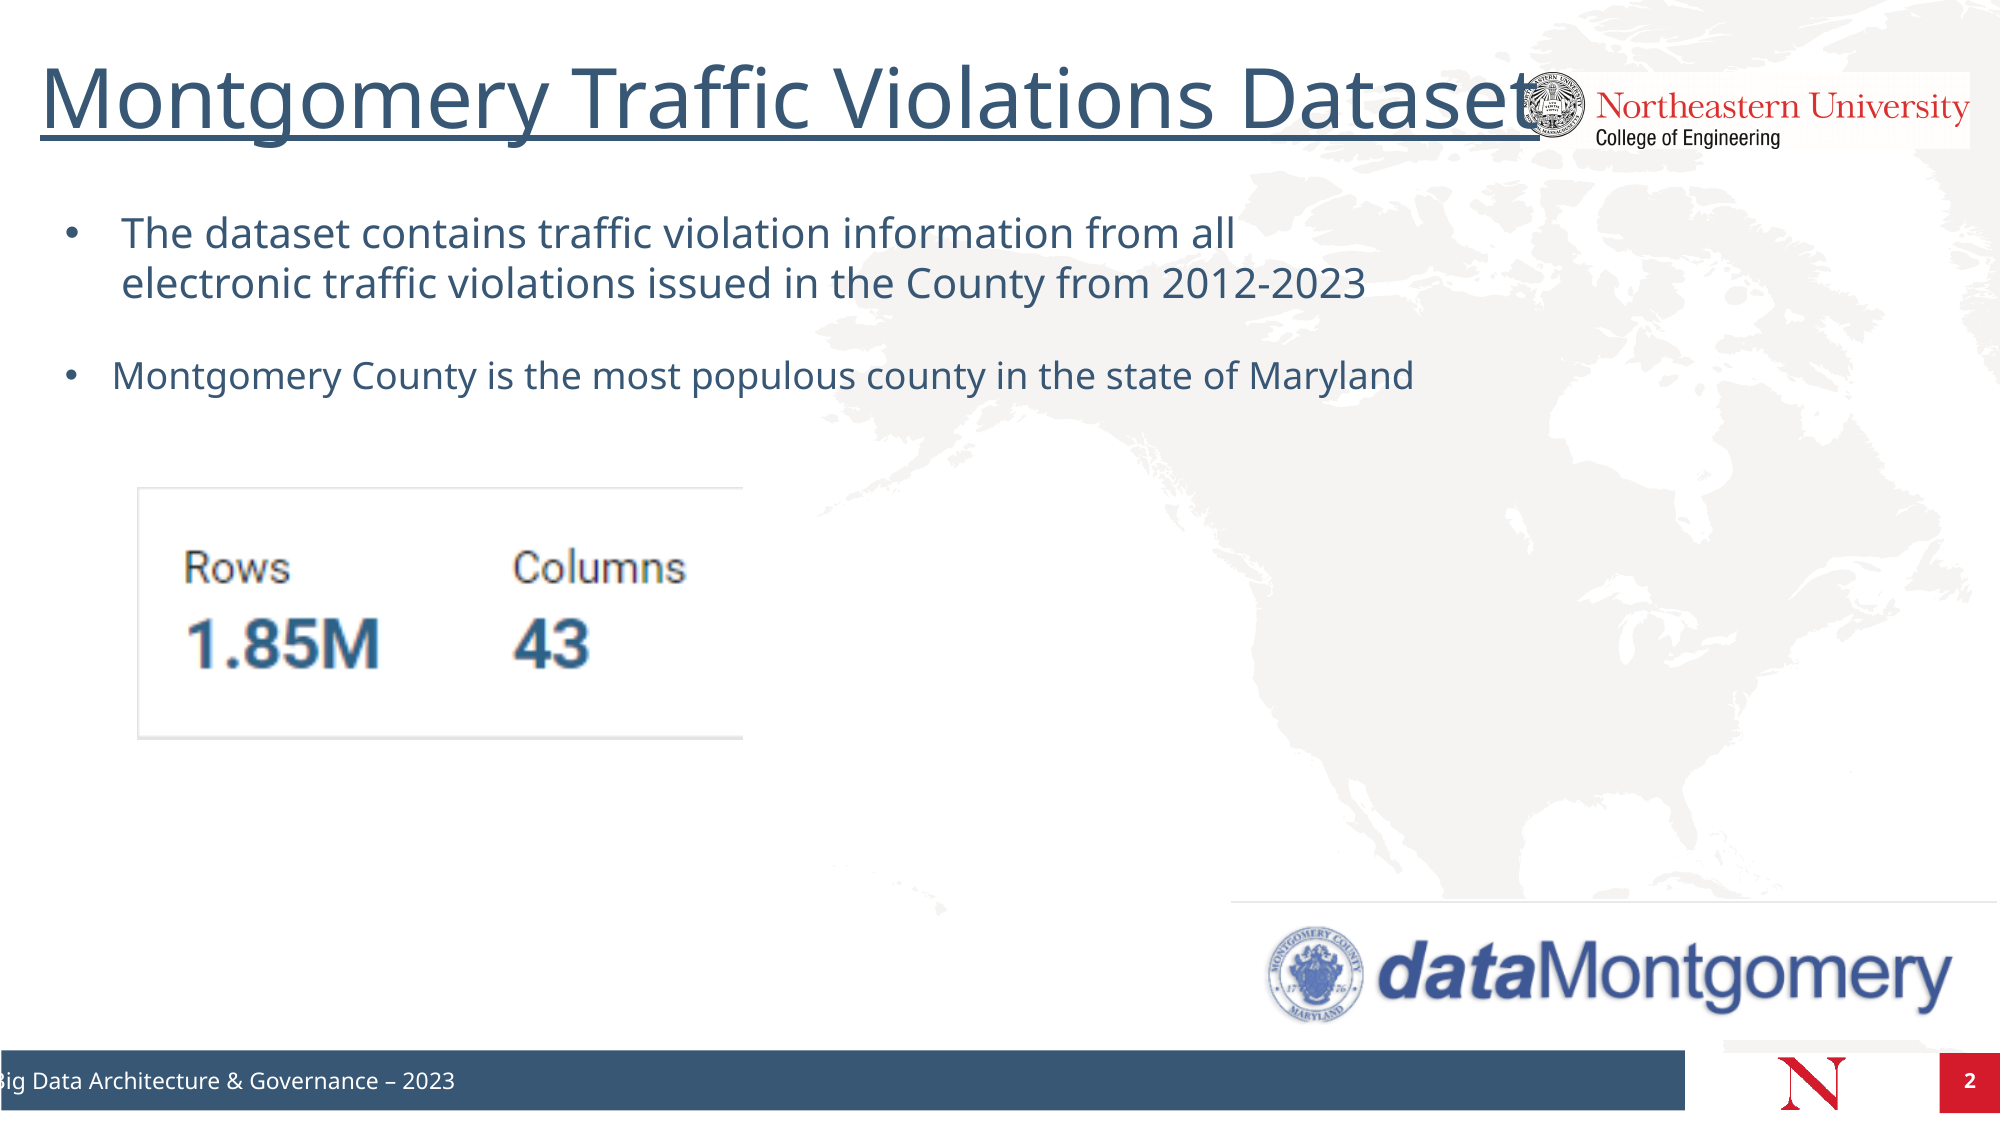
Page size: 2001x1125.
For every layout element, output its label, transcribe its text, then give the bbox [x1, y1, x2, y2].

picture [137, 487, 743, 740]
picture [1231, 899, 1997, 1040]
picture [1766, 1053, 1857, 1125]
text_box Montgomery Traffic Violations Dataset [24, 37, 1575, 153]
picture [1575, 72, 1970, 149]
text_box The dataset contains traffic violation information from all electronic traffic violations issued in the County from 2012-2023 Montgomery County is the most populous county in the state of Maryland [50, 199, 1450, 450]
